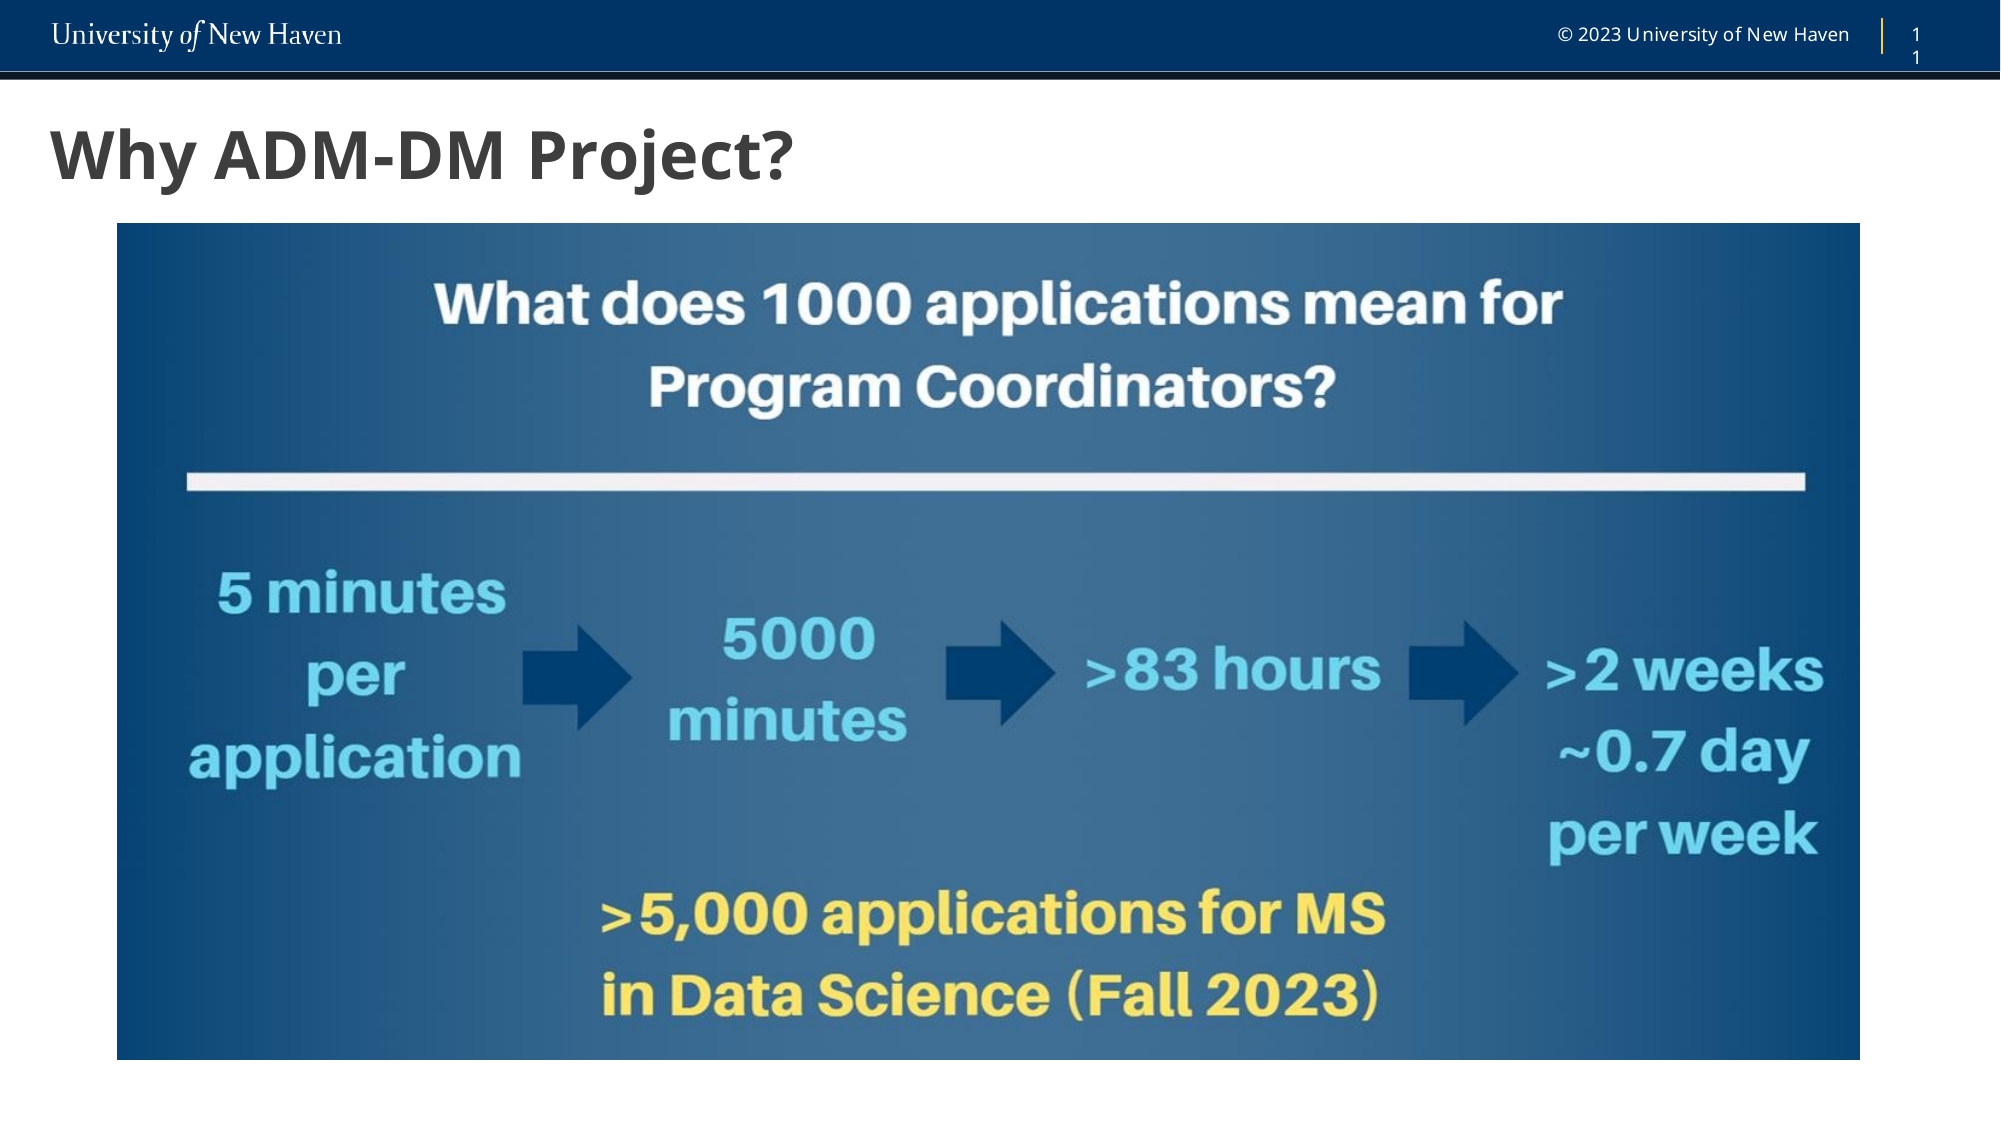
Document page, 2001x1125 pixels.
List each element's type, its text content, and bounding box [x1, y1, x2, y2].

picture [116, 223, 1860, 1060]
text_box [0, 17, 2000, 80]
title Why ADM-DM Project? [47, 109, 925, 301]
